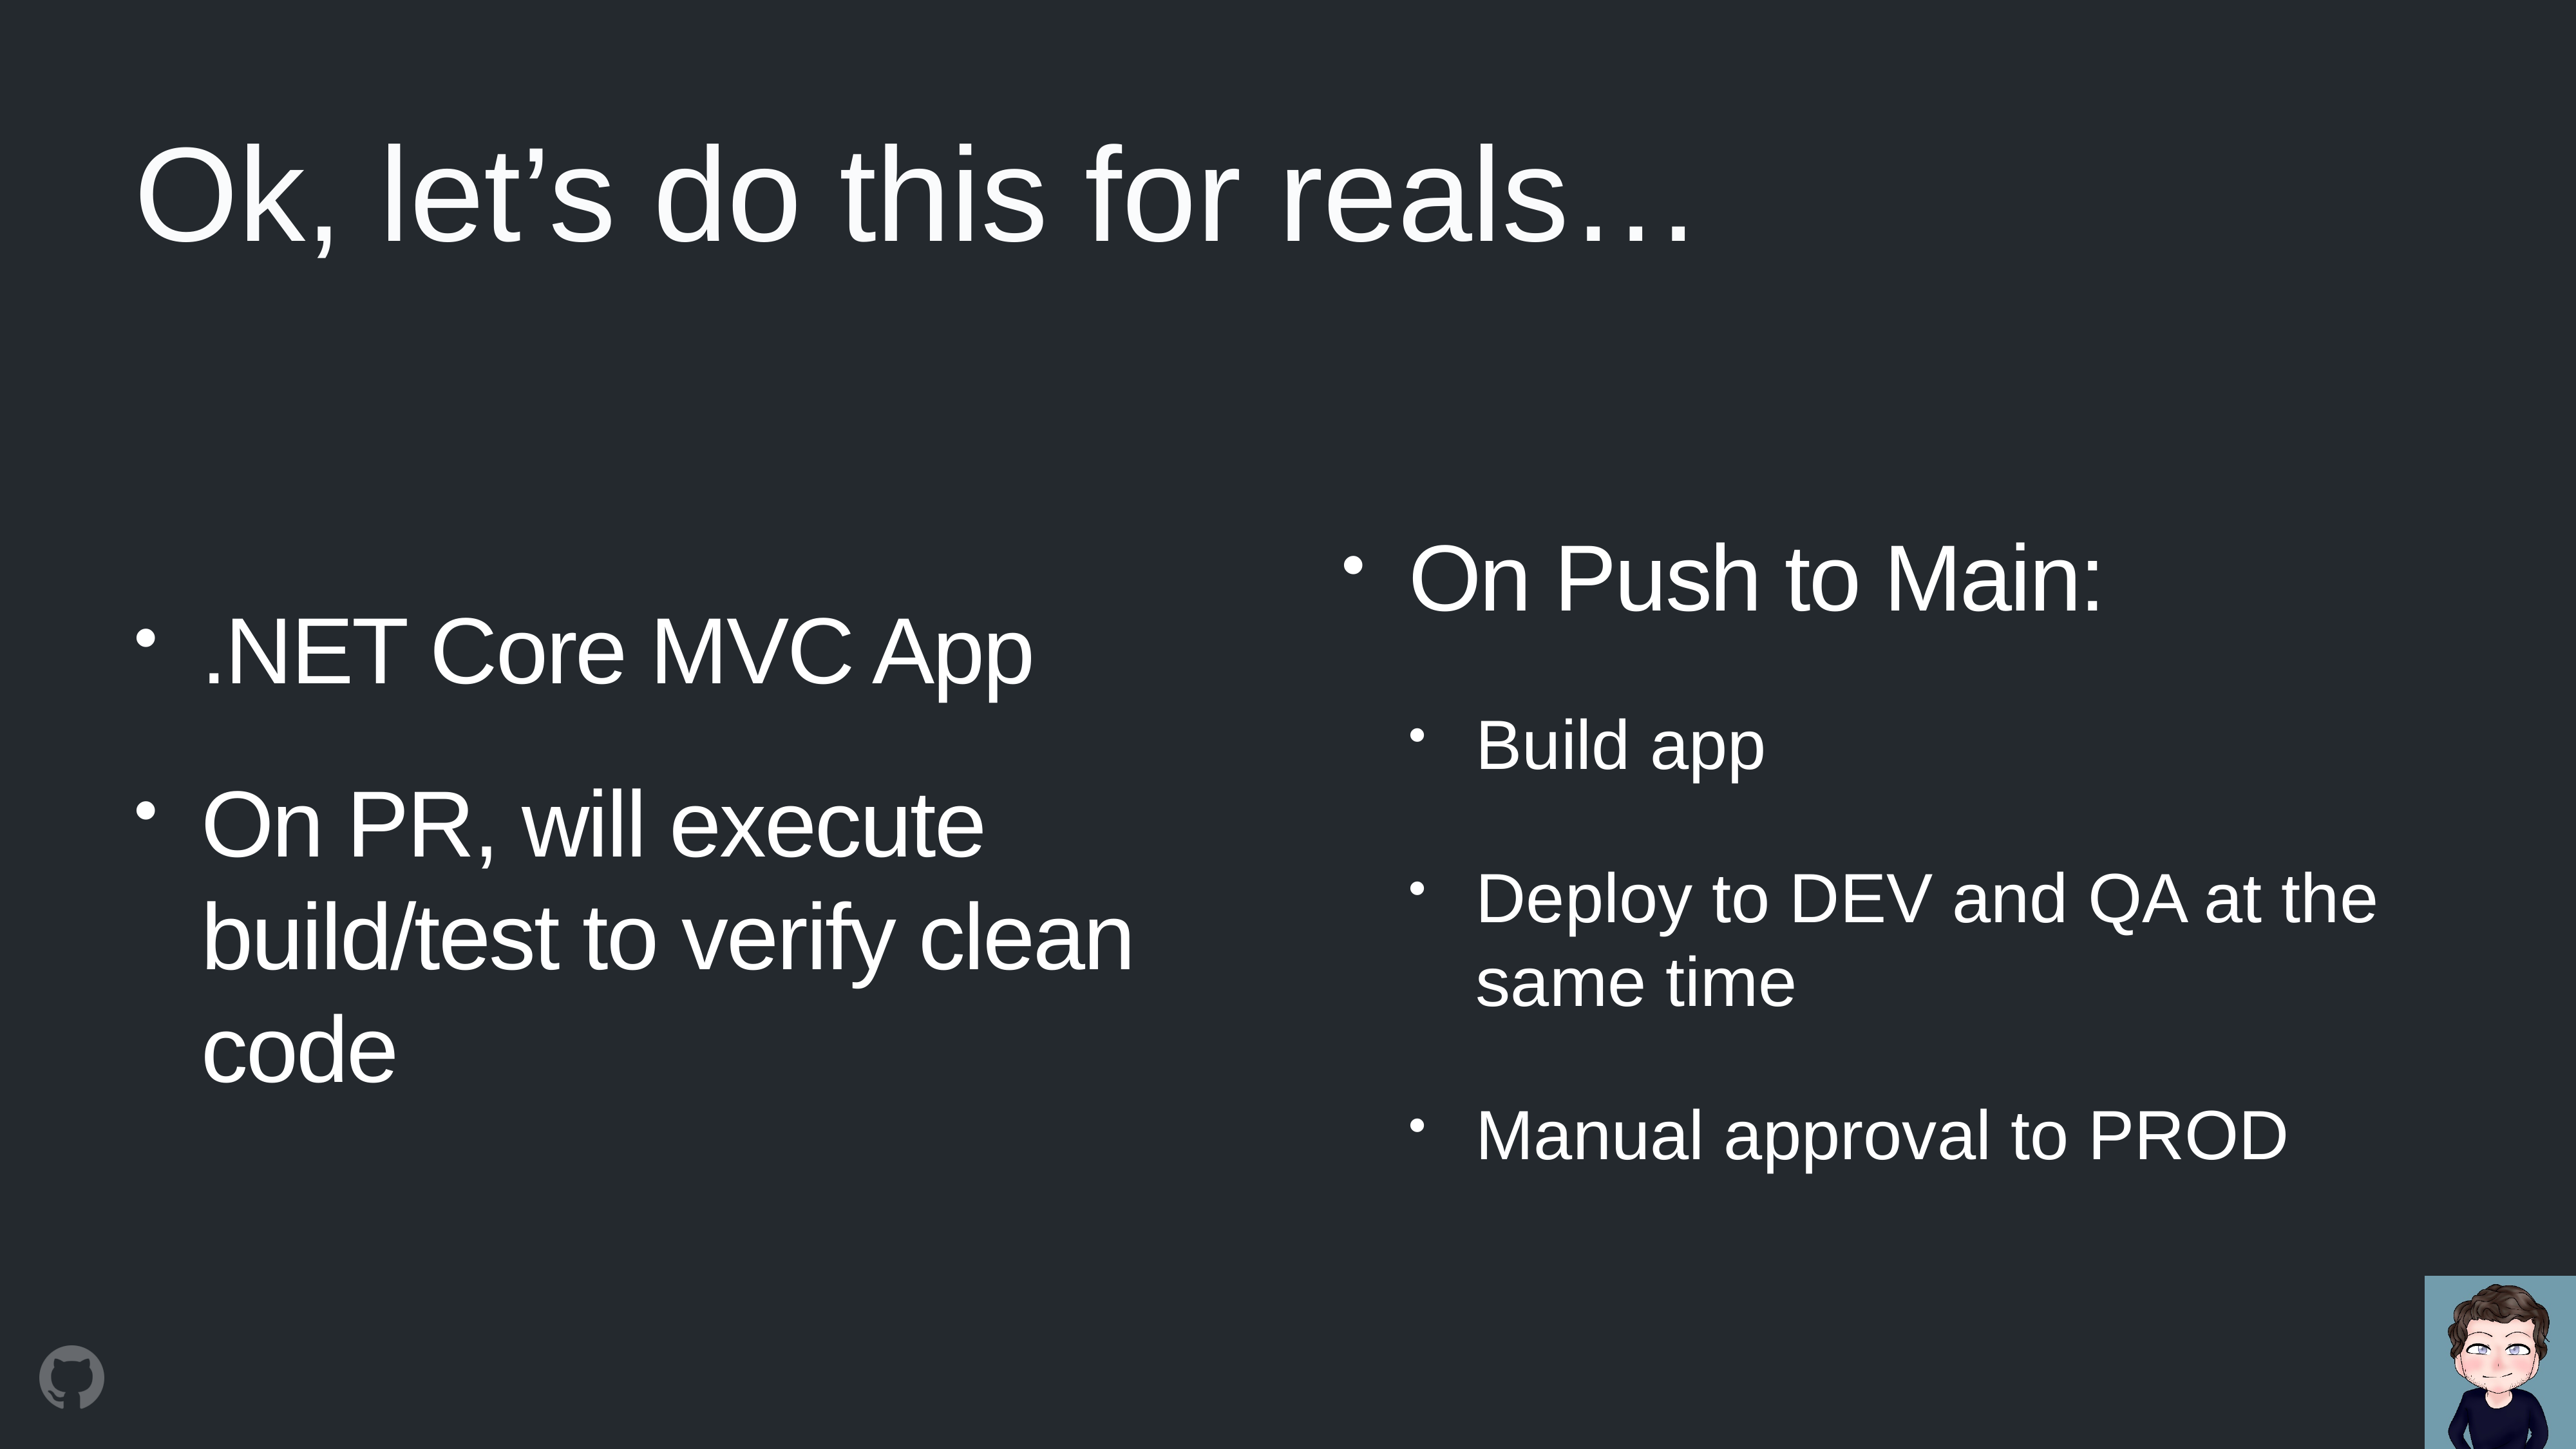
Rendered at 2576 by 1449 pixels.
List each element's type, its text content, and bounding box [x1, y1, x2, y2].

list On Push to Main: Build app Deploy to DEV and QA at the same time Manual approval to PROD [1341, 375, 2416, 1316]
picture [2425, 1276, 2576, 1449]
list .NET Core MVC App On PR, will execute build/test to verify clean code [133, 375, 1208, 1316]
title Ok, let’s do this for reals… [133, 80, 2443, 296]
